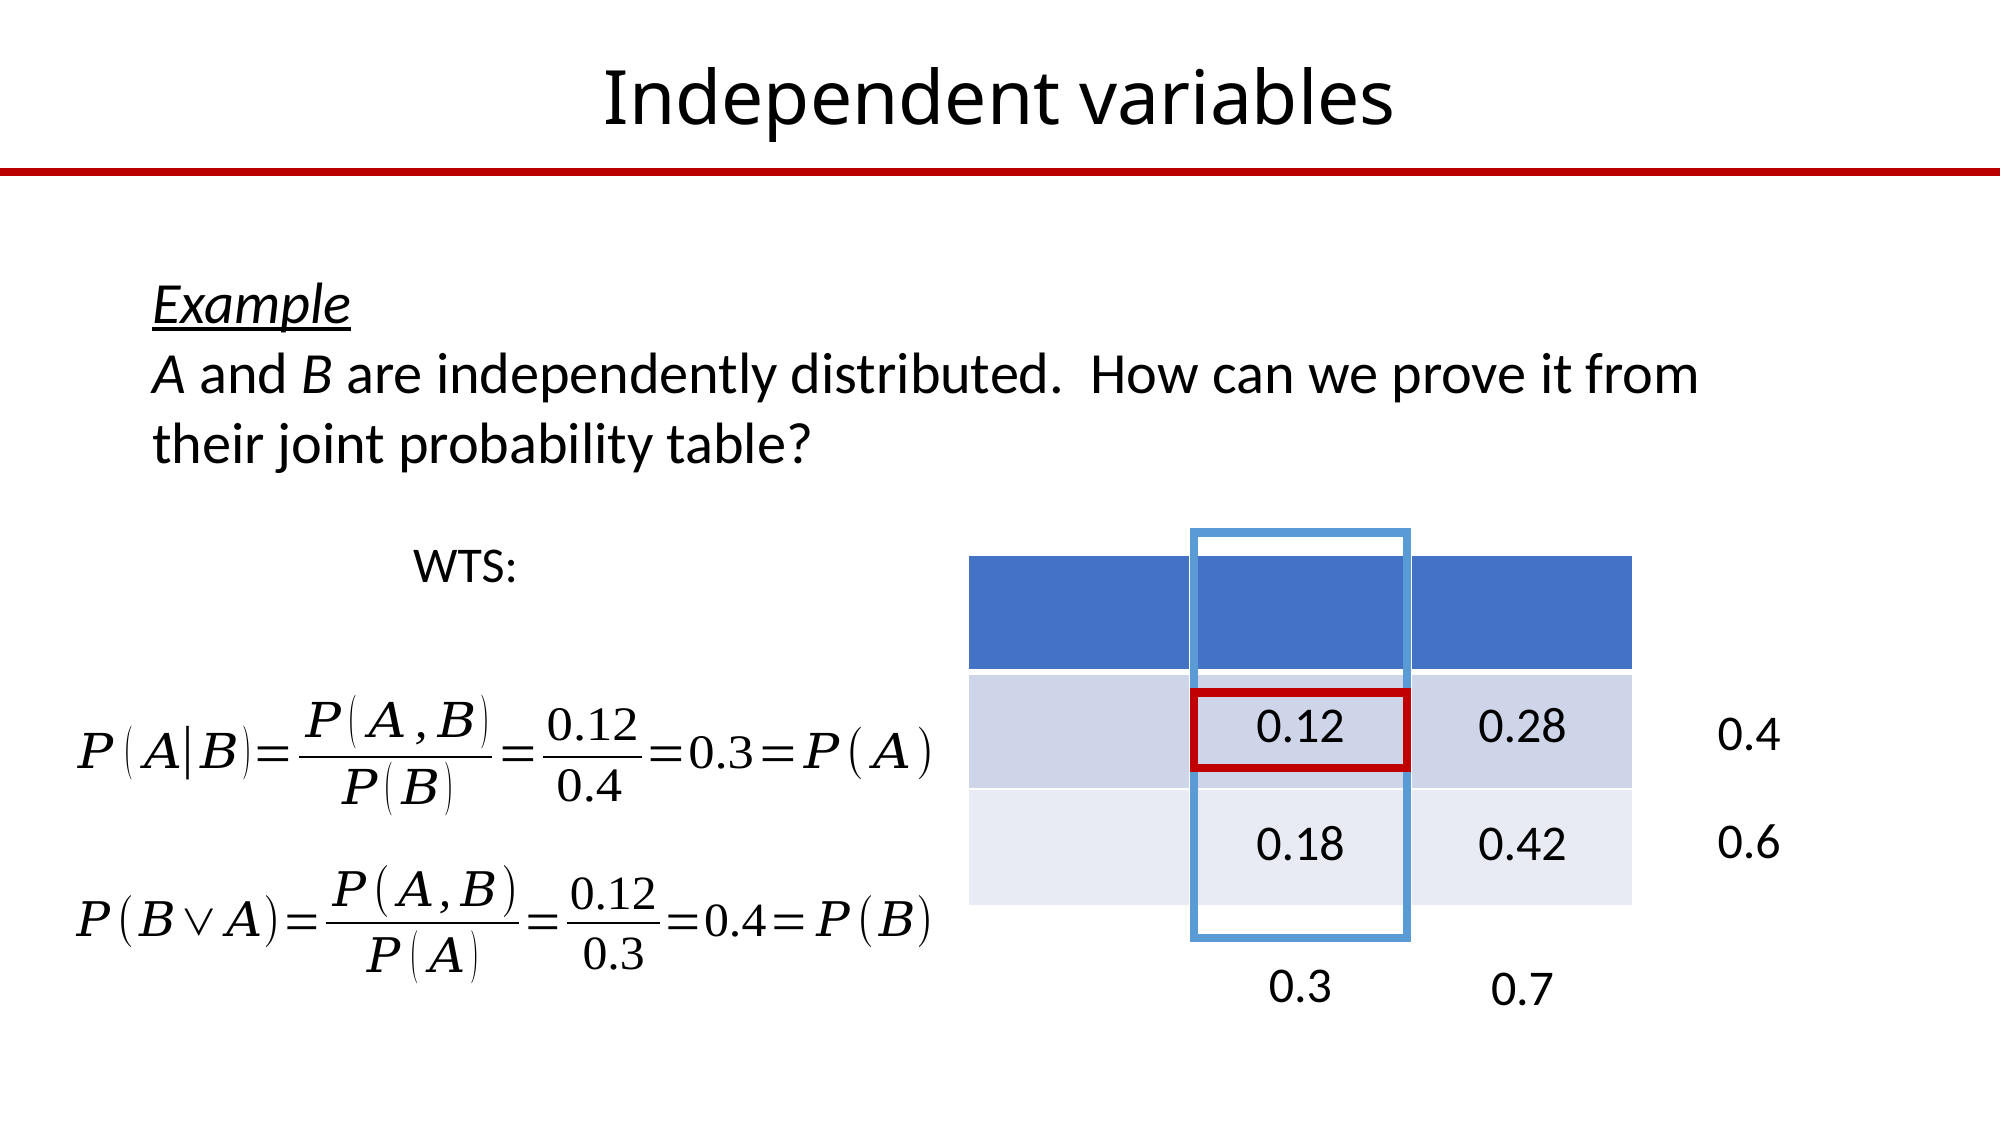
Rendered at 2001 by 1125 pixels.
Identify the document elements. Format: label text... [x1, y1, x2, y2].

text_box 0.3 [1254, 944, 1347, 1020]
title Independent variables [137, 50, 1863, 150]
text_box Example A and B are independently distributed. How can we prove it from their joint probability table? [137, 257, 1839, 483]
text_box 0.6 [1702, 800, 1796, 876]
text_box 0.7 [1476, 947, 1569, 1023]
text_box 0.4 [1702, 692, 1796, 768]
text_box [1193, 531, 1408, 692]
text_box [1193, 692, 1408, 769]
text_box [1193, 769, 1408, 939]
